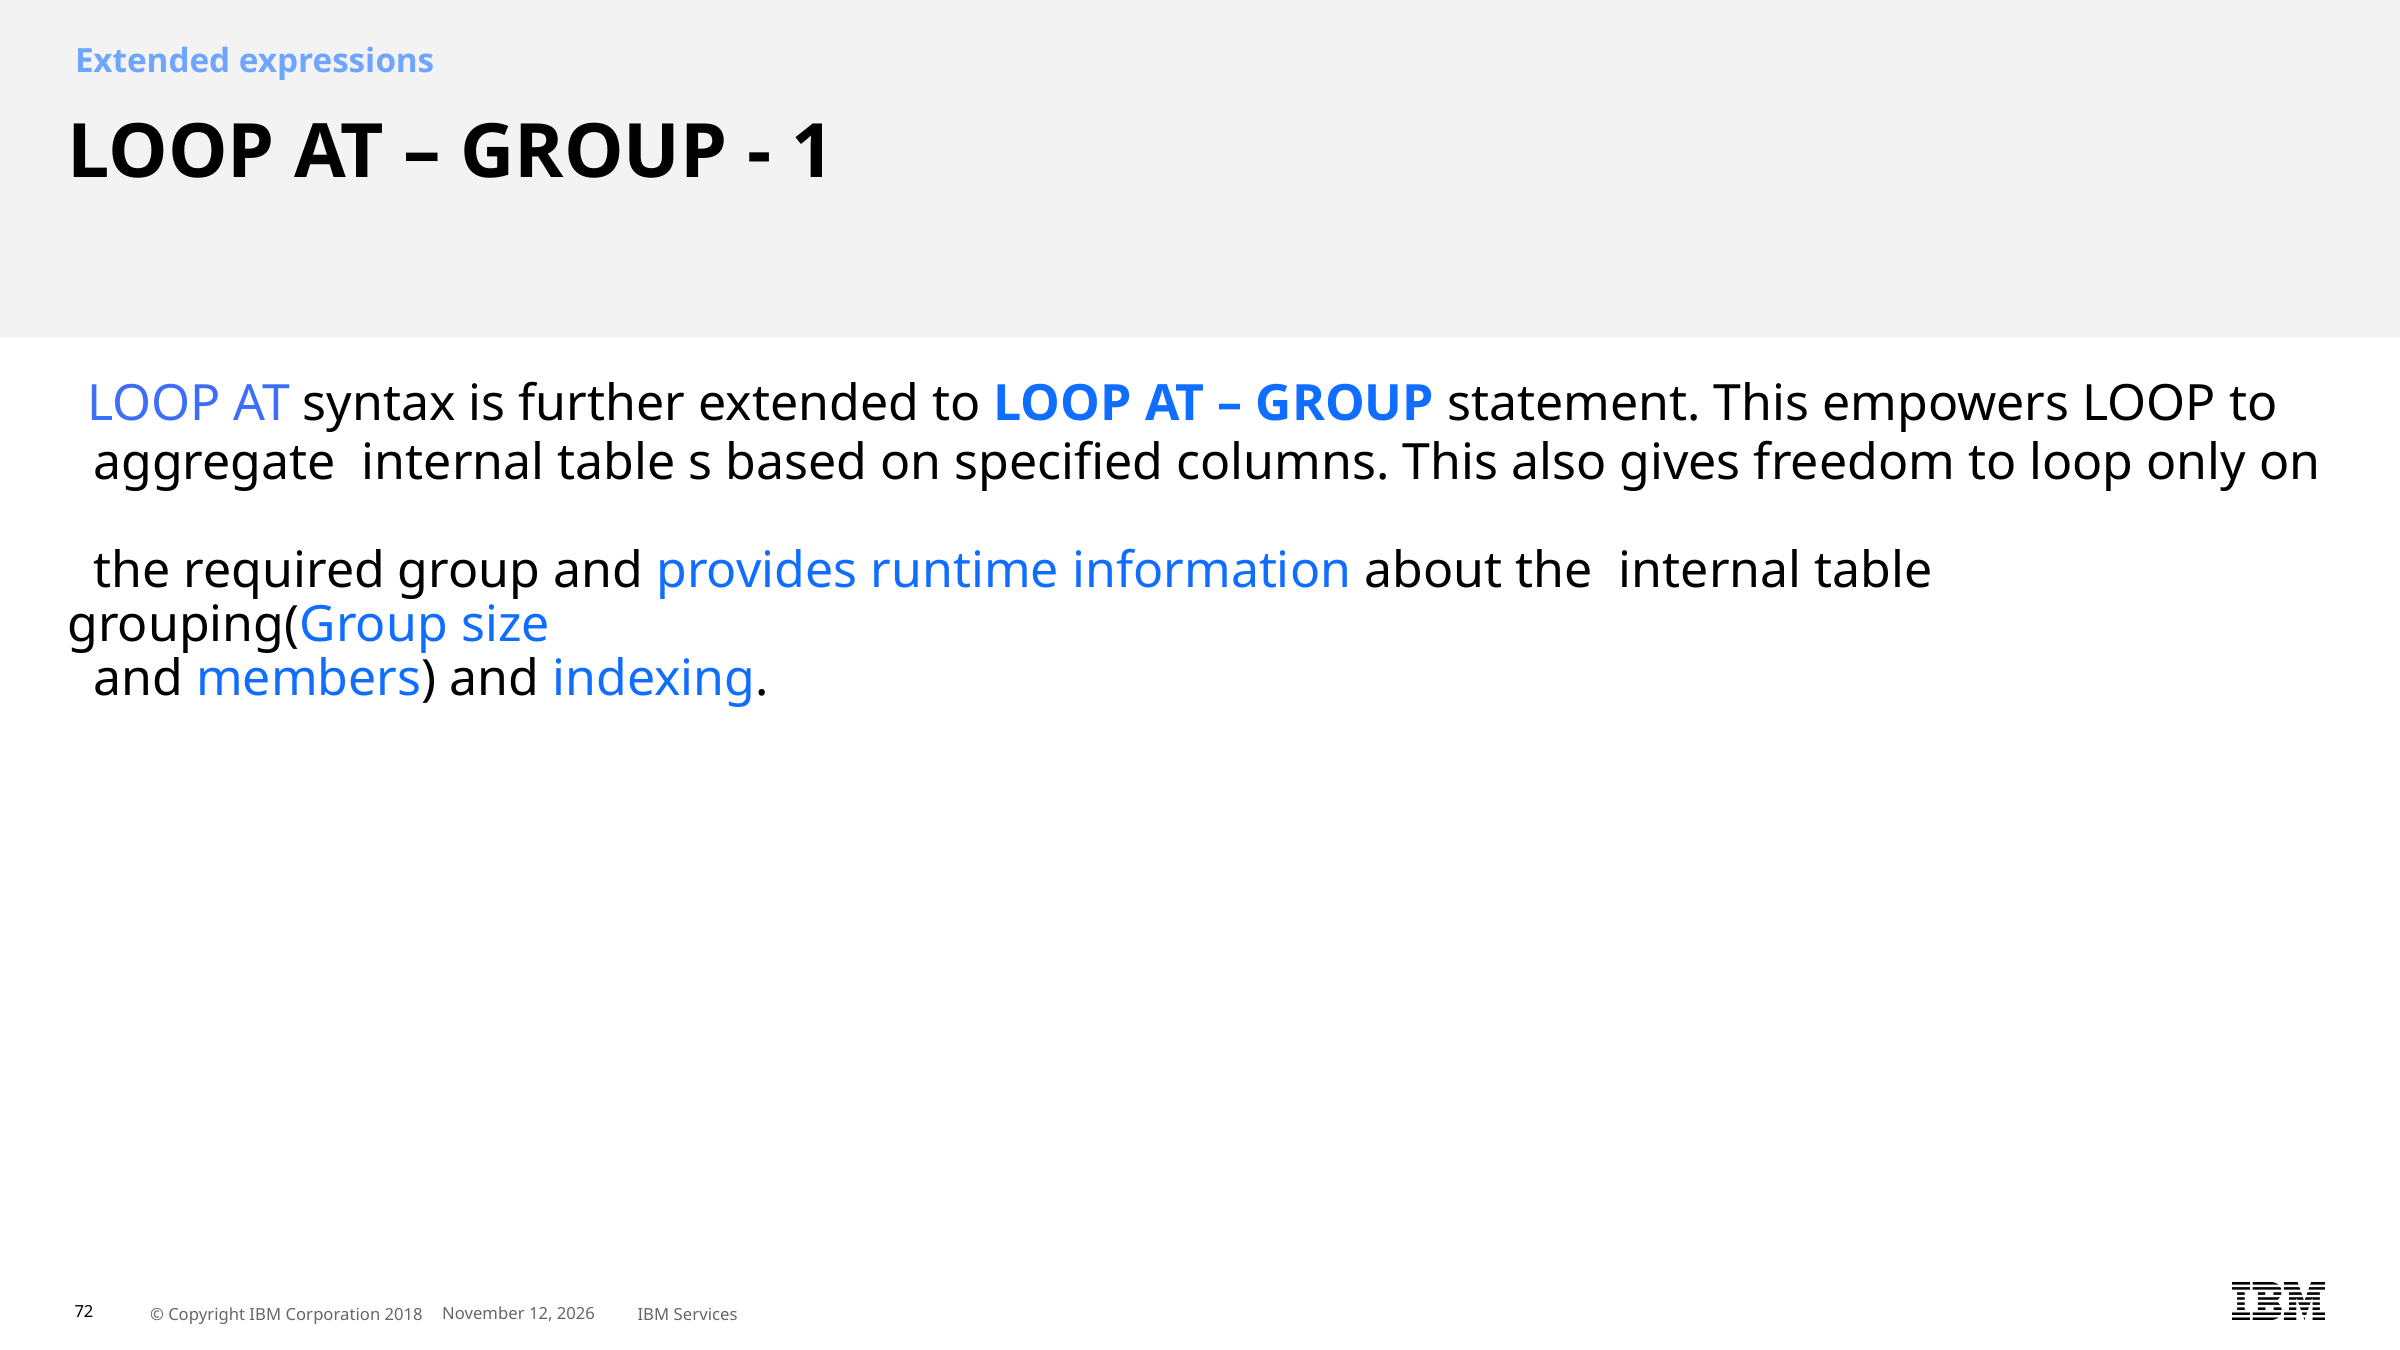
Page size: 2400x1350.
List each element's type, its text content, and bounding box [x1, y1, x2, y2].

list Extended expressions [75, 43, 563, 113]
text_box [450, 471, 2400, 533]
title LOOP AT – GROUP - 1 LOOP AT syntax is further extended to LOOP AT – GROUP statement. This empowers LOOP to aggregate internal table s based on specified columns. This also gives freedom to loop only on the required group and provides runtime information about the internal table grouping(Group size and members) and indexing. [67, 112, 2325, 245]
text_box [0, 352, 2400, 1330]
